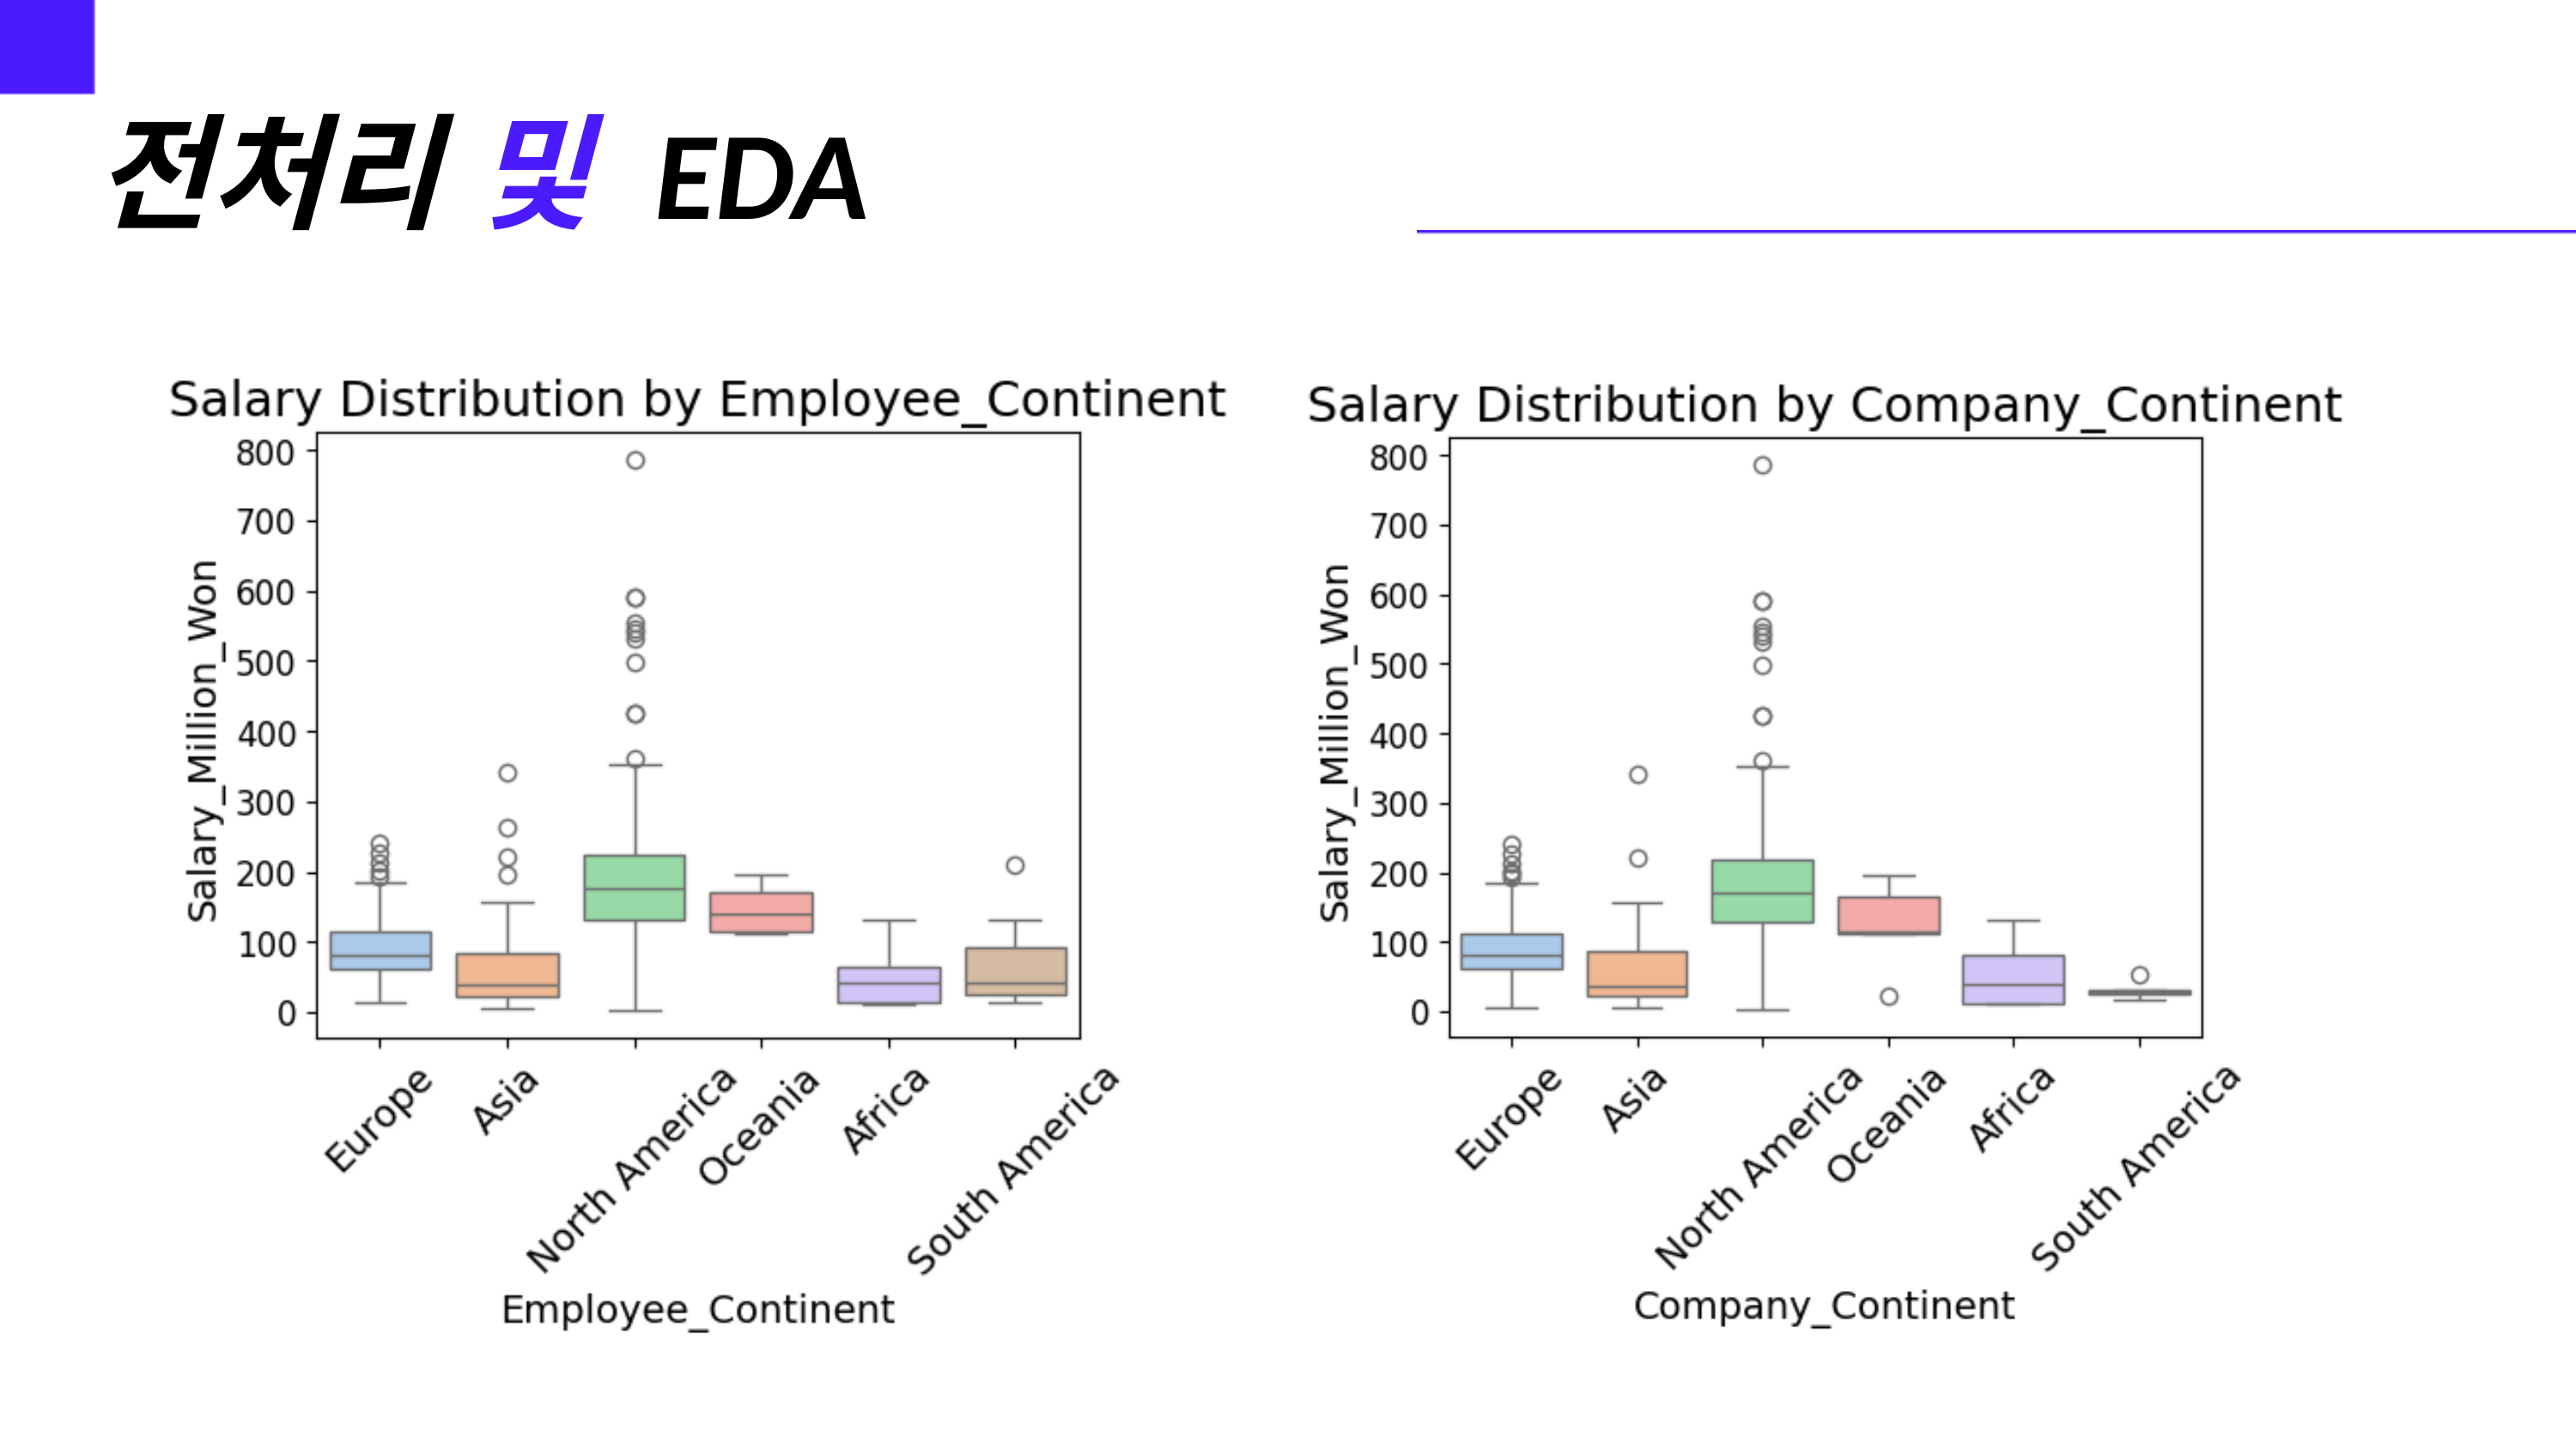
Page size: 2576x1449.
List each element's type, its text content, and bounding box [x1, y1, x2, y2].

picture [0, 0, 95, 95]
picture [1287, 366, 2362, 1349]
picture [1416, 230, 2576, 235]
picture [149, 360, 1246, 1354]
text_box 전처리 및 EDA [94, 100, 1798, 276]
